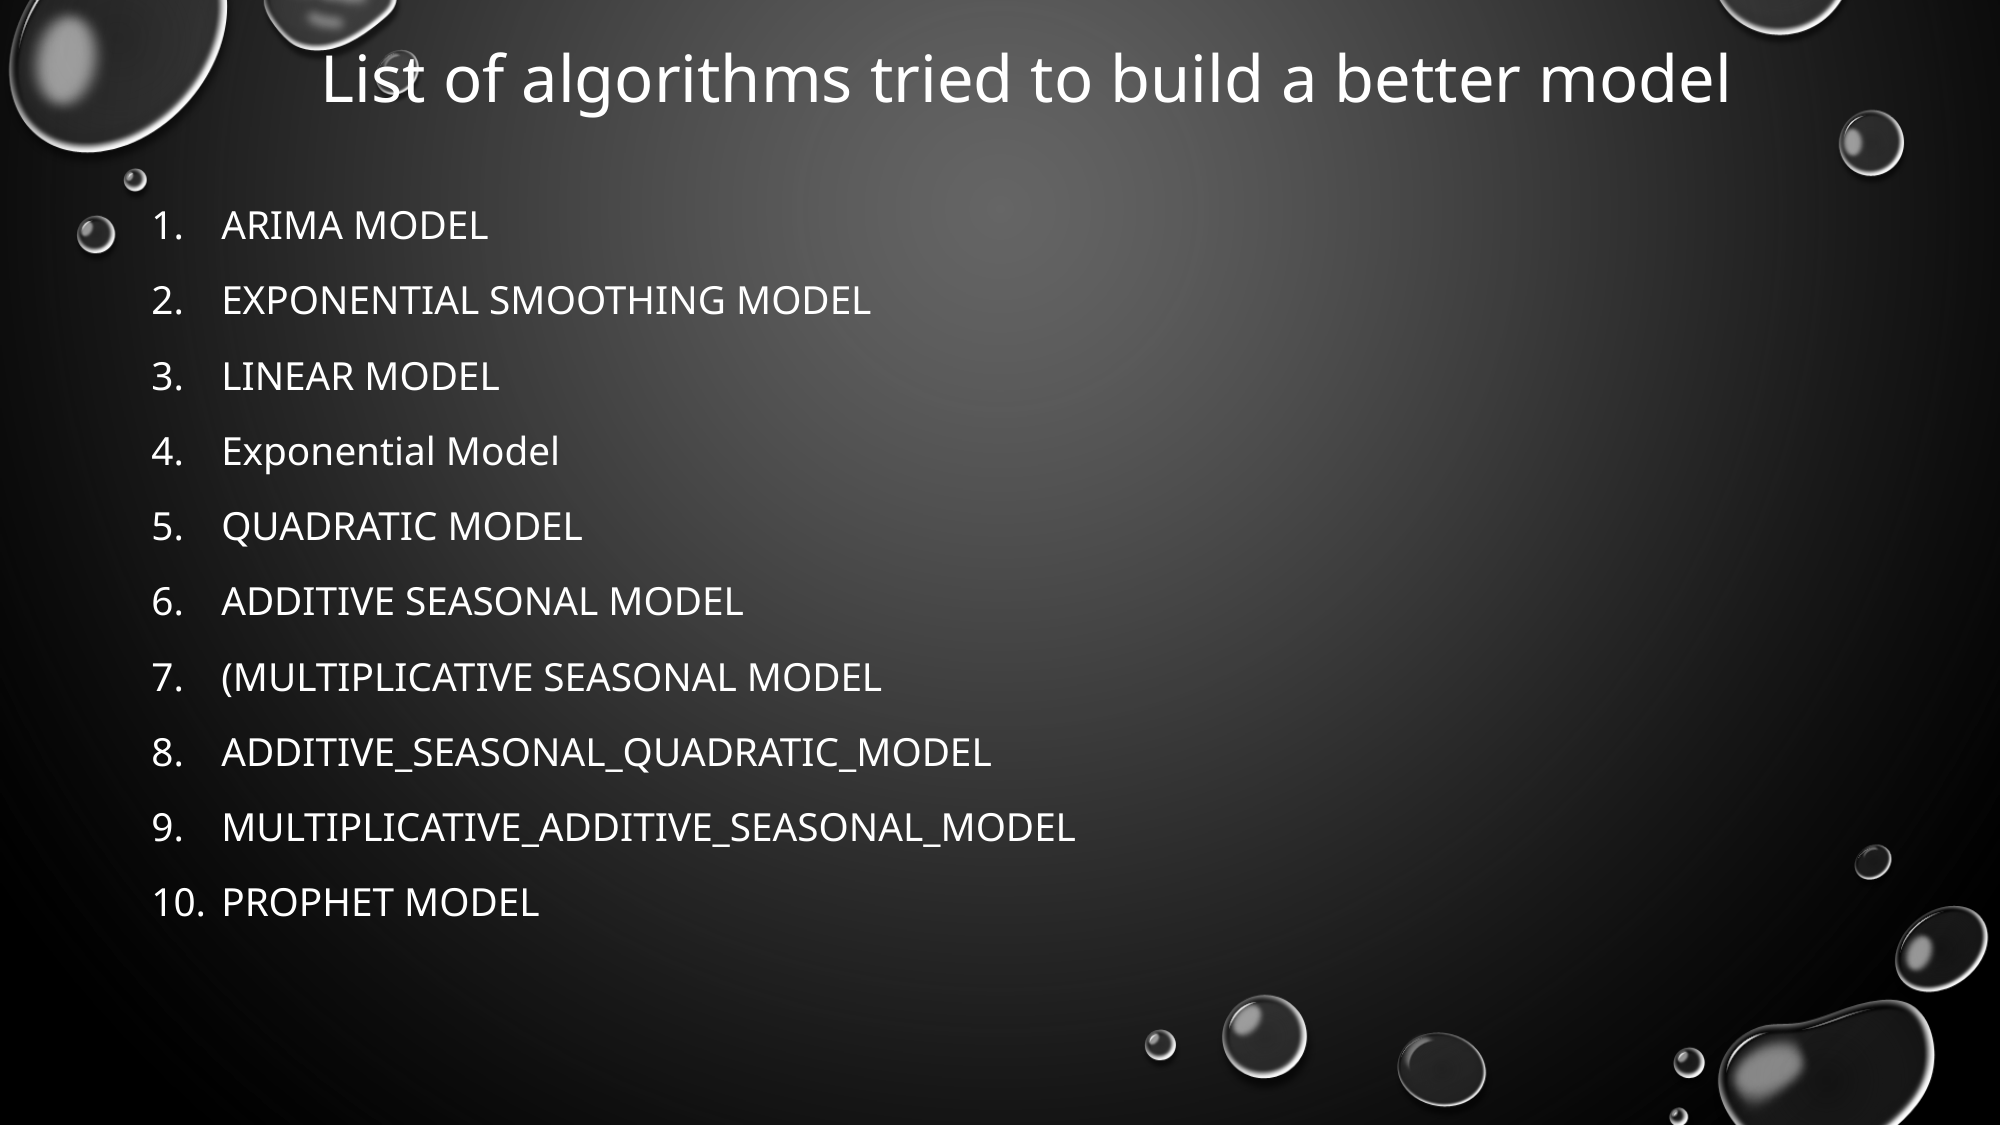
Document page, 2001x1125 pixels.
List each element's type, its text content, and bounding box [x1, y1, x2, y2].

picture [0, 0, 2000, 1125]
list ARIMA model Exponential Smoothing model linear model Exponential Model quadratic model Additive seasonal model (multiplicative seasonal model additive_seasonal_quadratic_model multiplicative_additive_seasonal_model Prophet model [136, 184, 1837, 939]
title List of algorithms tried to build a better model [176, 38, 1878, 125]
